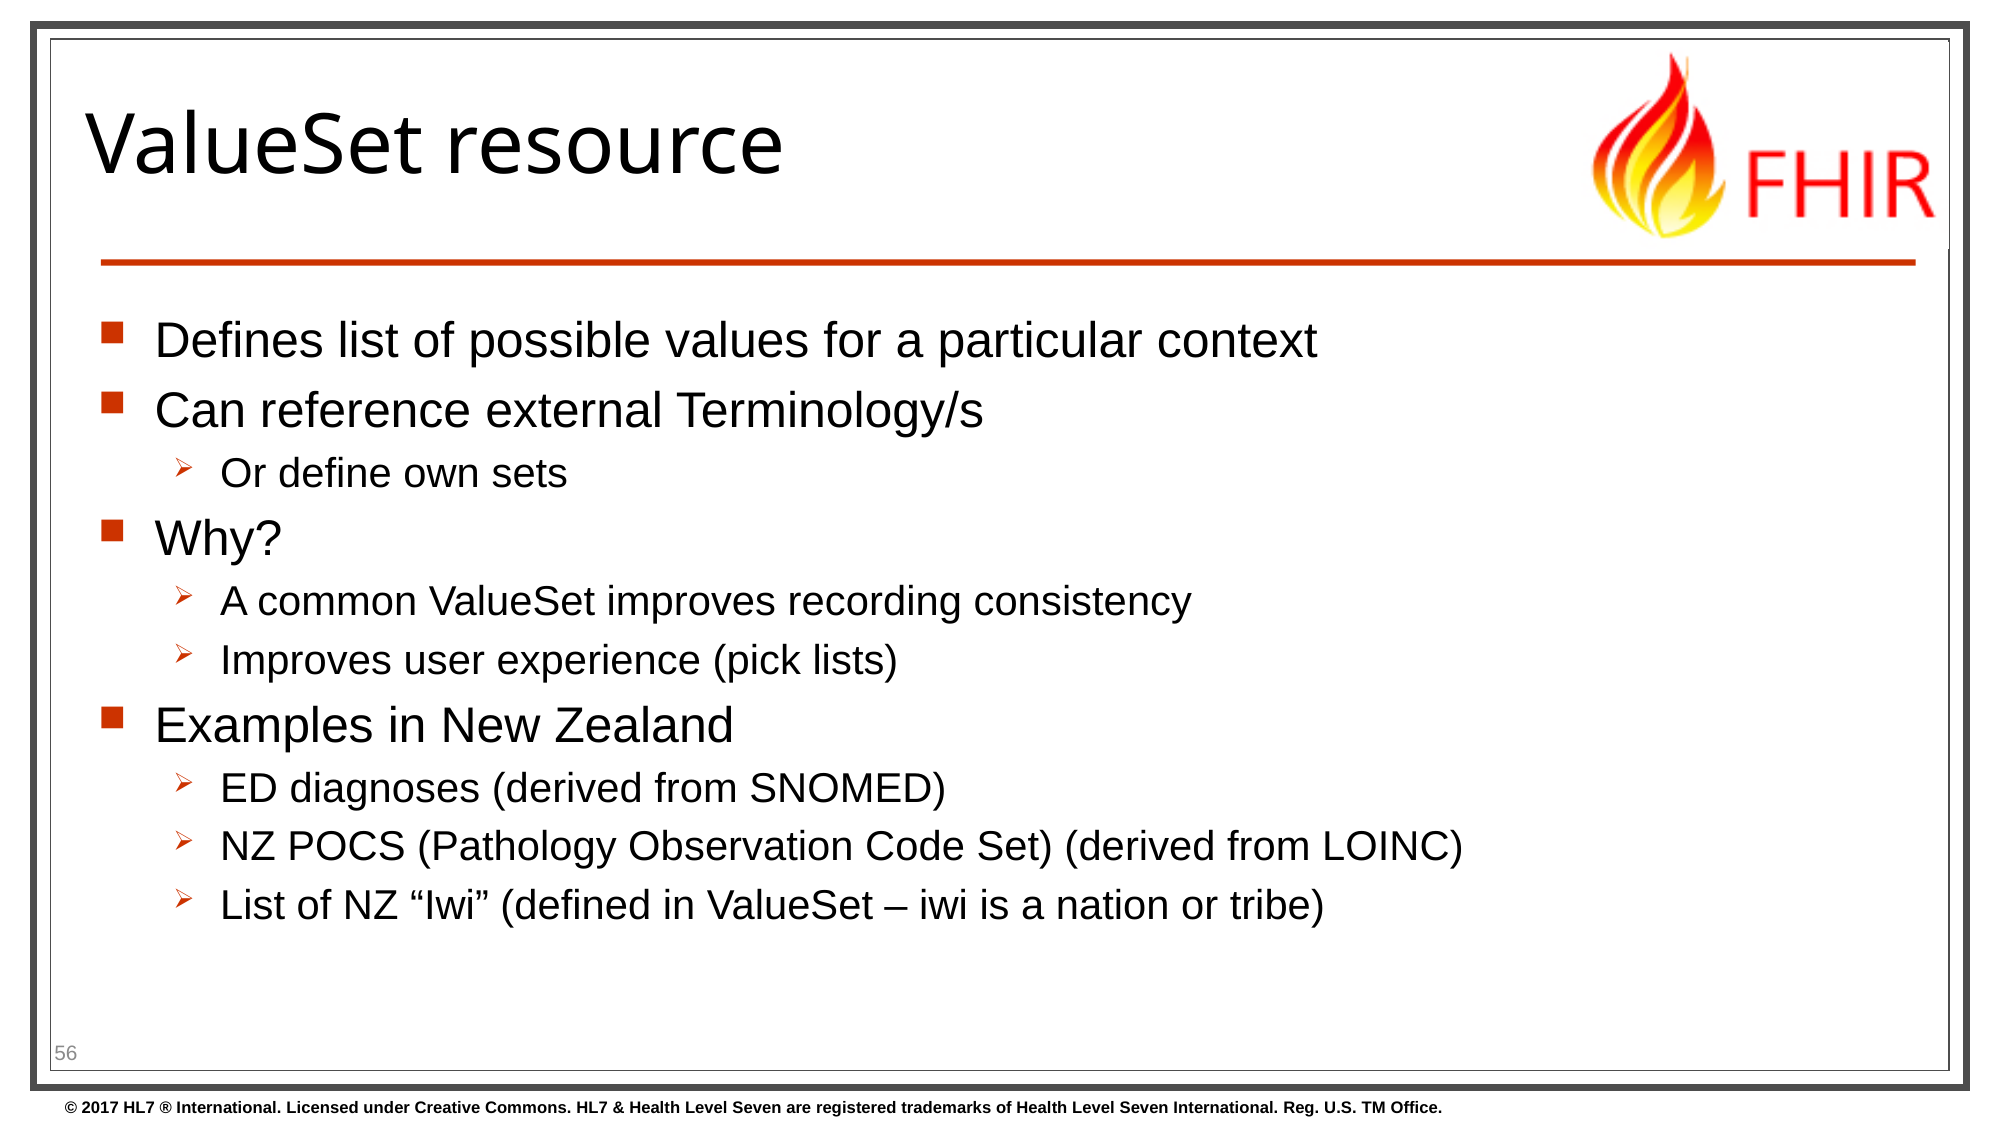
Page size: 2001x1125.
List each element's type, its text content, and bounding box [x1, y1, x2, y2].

title ValueSet resource [70, 54, 1504, 244]
slide_number 56 [39, 1034, 197, 1071]
list Defines list of possible values for a particular context Can reference external Terminology/s Or define own sets Why? A common ValueSet improves recording consistency Improves user experience (pick lists) Examples in New Zealand ED diagnoses (derived from SNOMED) NZ POCS (Pathology Observation Code Set) (derived from LOINC) List of NZ “Iwi” (defined in ValueSet – iwi is a nation or tribe) [83, 299, 1917, 1035]
picture [1578, 42, 1949, 249]
